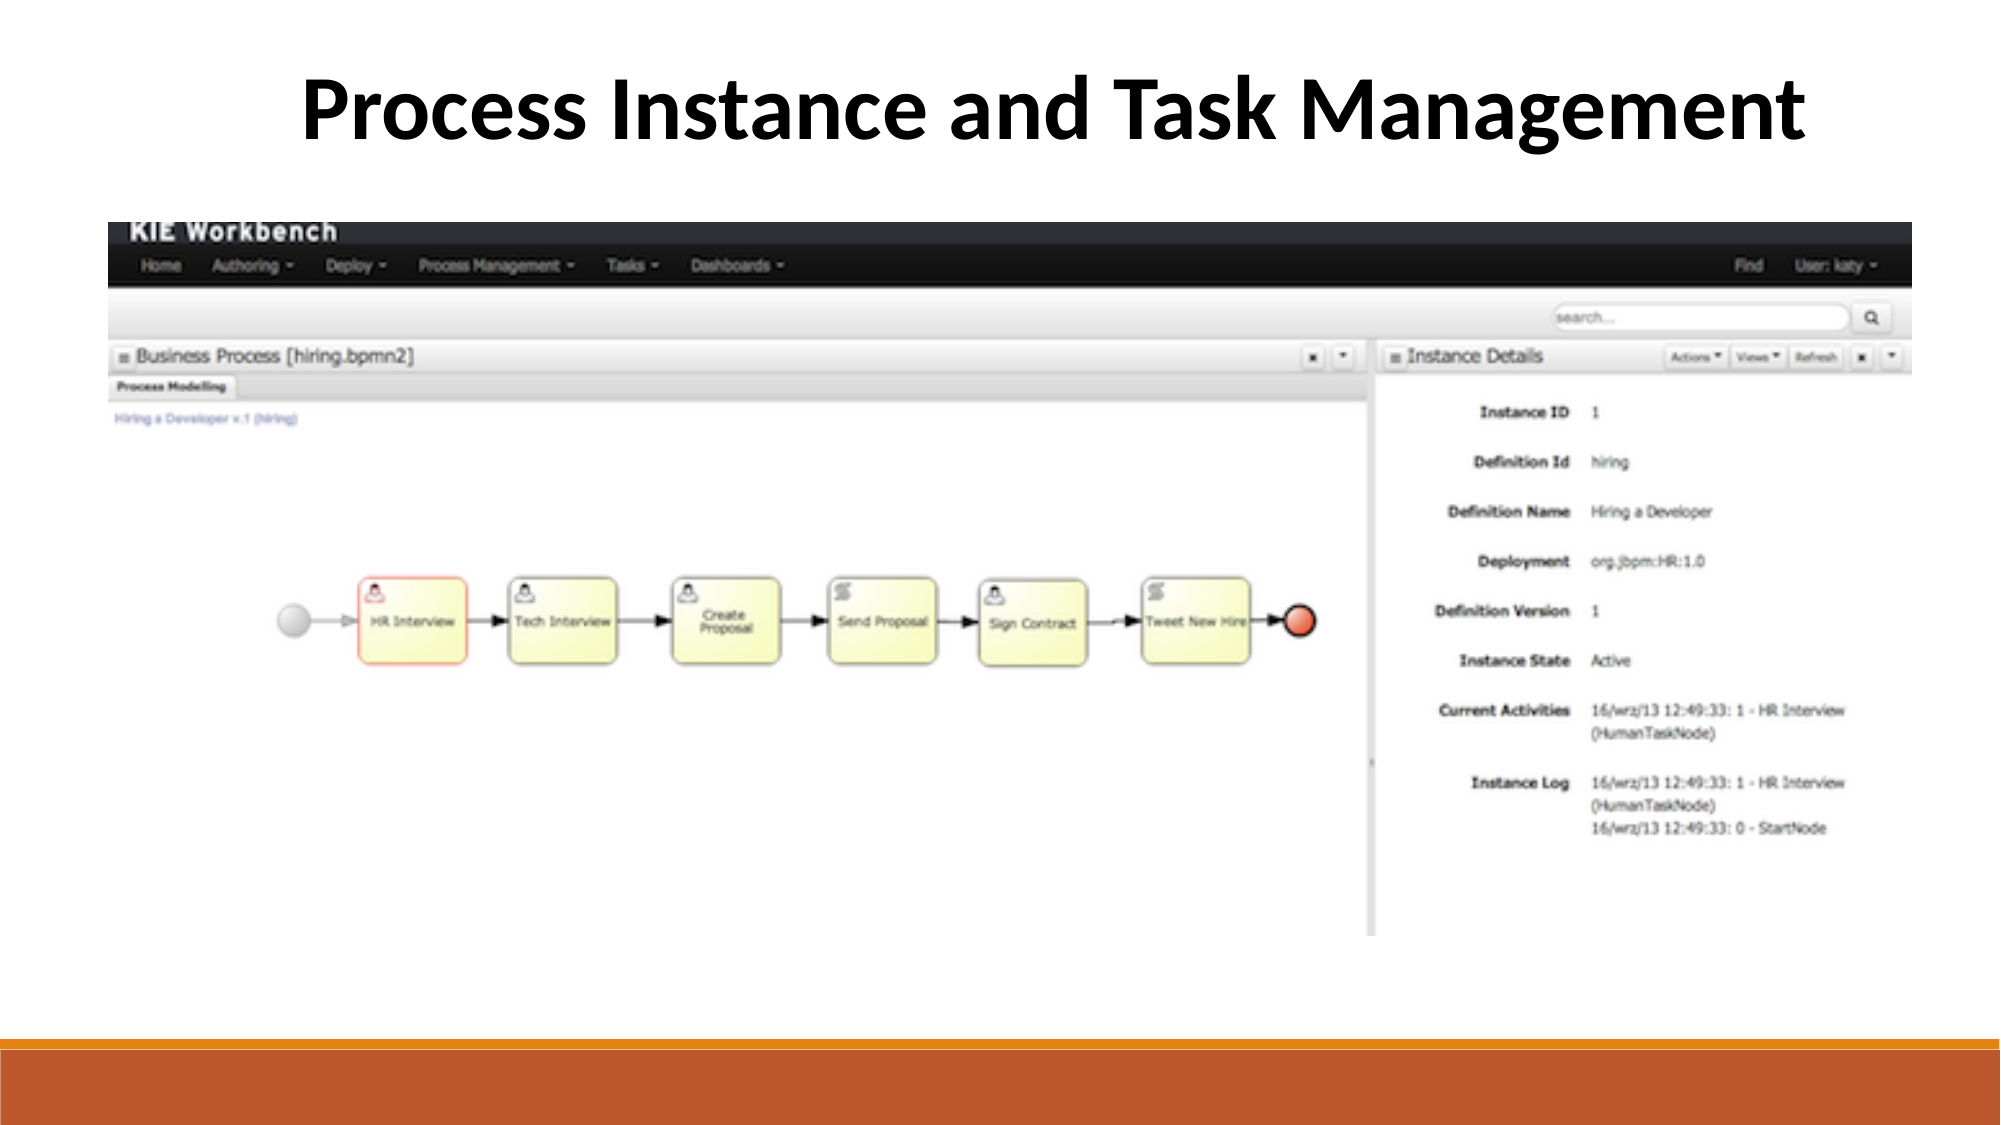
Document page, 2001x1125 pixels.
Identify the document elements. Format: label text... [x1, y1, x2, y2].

picture [107, 221, 1912, 937]
text_box Process Instance and Task Management [286, 40, 1825, 165]
